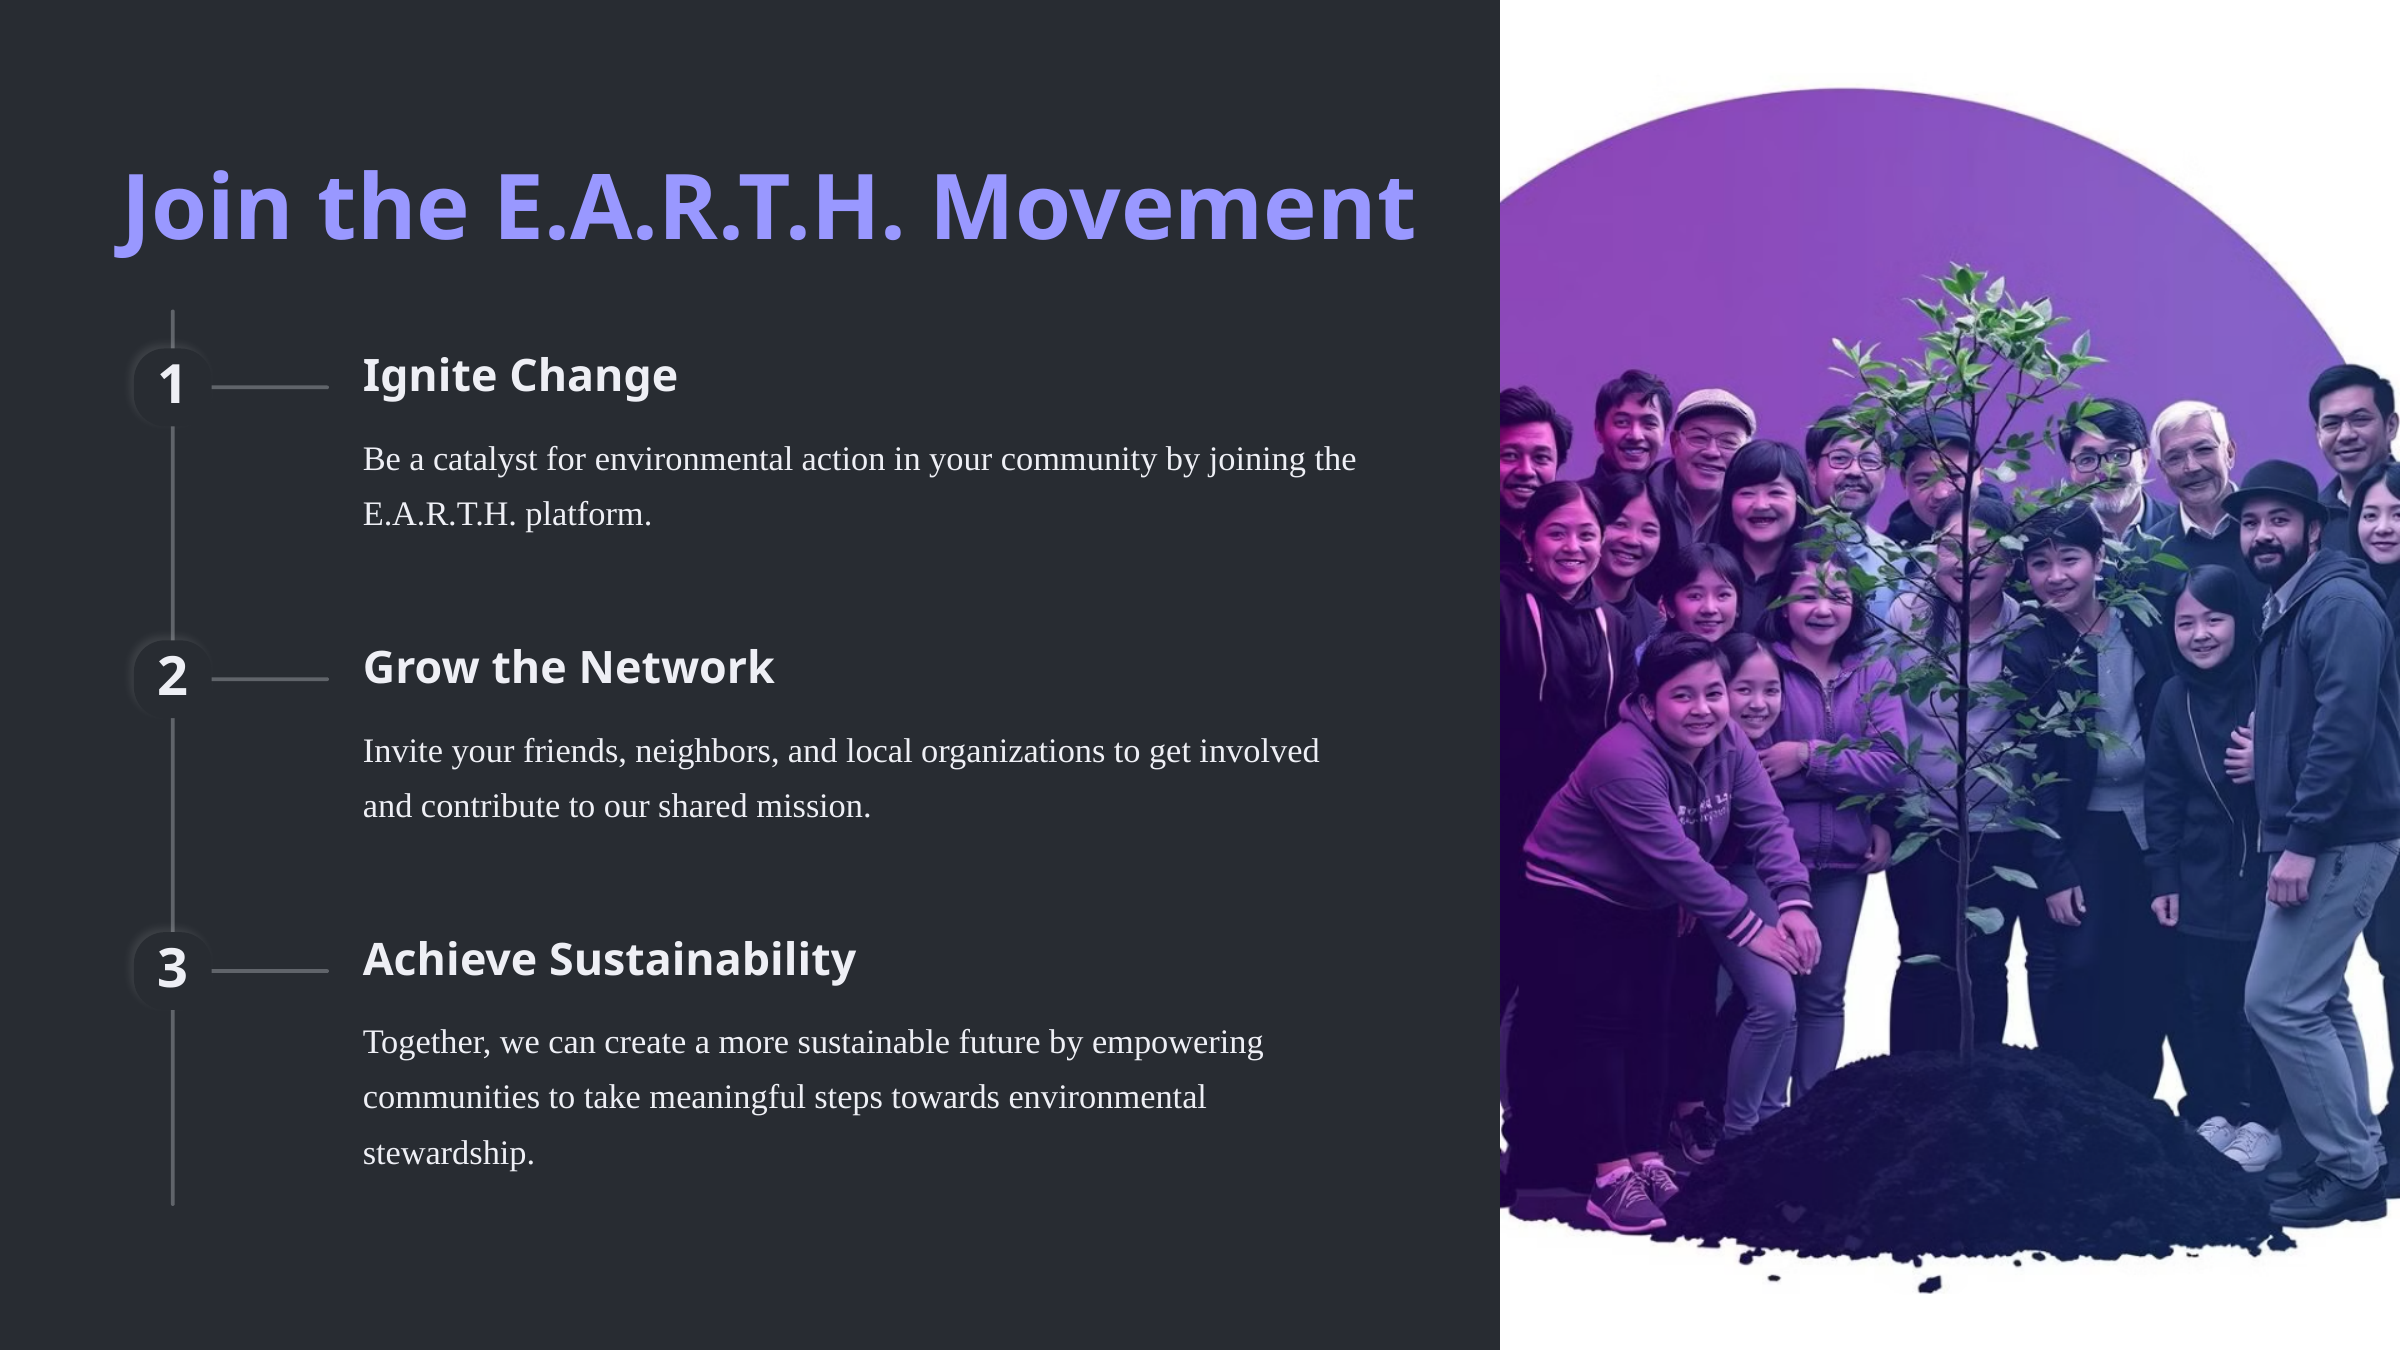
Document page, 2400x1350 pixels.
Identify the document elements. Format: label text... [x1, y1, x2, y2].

text_box Join the E.A.R.T.H. Movement [121, 143, 1293, 258]
text_box [170, 427, 175, 634]
text_box 1 [163, 360, 183, 415]
text_box [212, 385, 329, 390]
text_box Achieve Sustainability [362, 927, 818, 985]
text_box Invite your friends, neighbors, and local organizations to get involved and contribute to our shared mission. [362, 713, 1379, 825]
text_box [212, 677, 329, 682]
text_box Together, we can create a more sustainable future by empowering communities to take meaningful steps towards environmental stewardship. [362, 1005, 1379, 1172]
text_box Grow the Network [362, 636, 818, 693]
text_box [133, 932, 212, 1010]
text_box [133, 348, 212, 427]
text_box 2 [157, 651, 188, 707]
text_box [170, 309, 175, 342]
text_box [170, 1010, 175, 1206]
picture [1499, 0, 2400, 1350]
text_box 3 [158, 943, 188, 999]
text_box Ignite Change [362, 344, 818, 401]
text_box [133, 640, 212, 719]
text_box Be a catalyst for environmental action in your community by joining the E.A.R.T.H. platform. [362, 421, 1379, 533]
text_box [212, 969, 329, 973]
text_box [170, 719, 175, 926]
